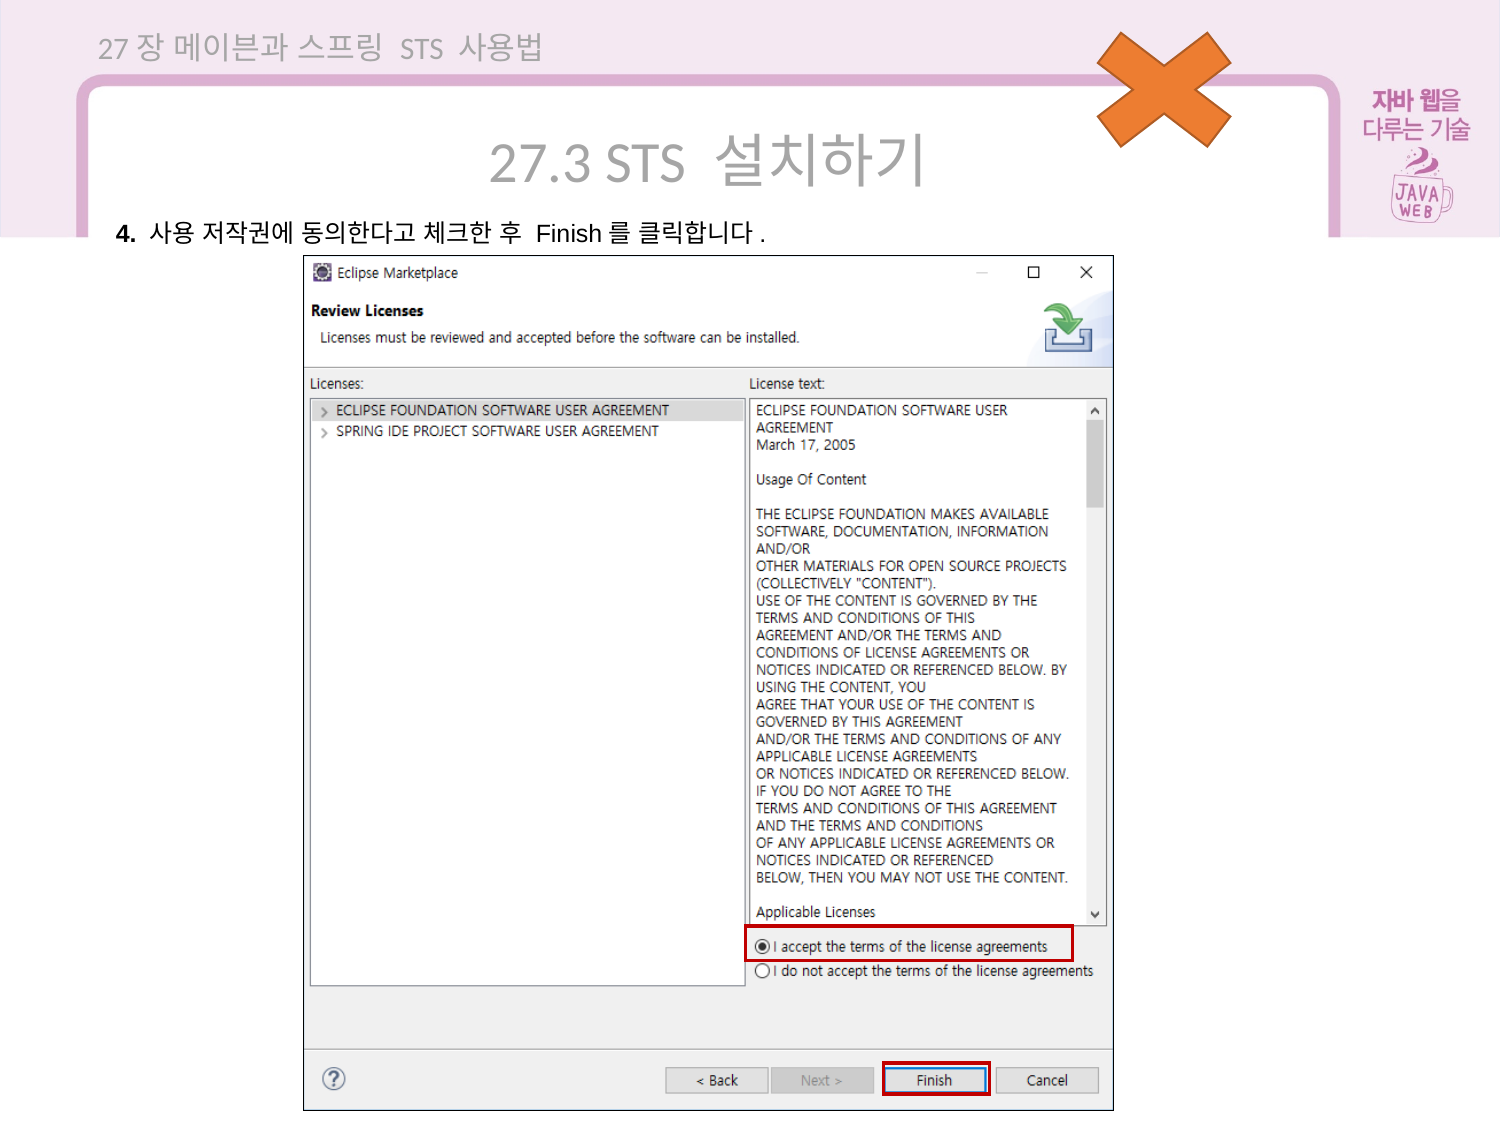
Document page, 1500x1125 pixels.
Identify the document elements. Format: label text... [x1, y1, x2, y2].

text_box 27.3 STS 설치하기 [96, 117, 1321, 202]
text_box [1096, 31, 1232, 149]
text_box 27장 메이븐과 스프링 STS 사용법 [82, 0, 1133, 74]
picture [0, 0, 1500, 1125]
text_box 4. 사용 저작권에 동의한다고 체크한 후 Finish를 클릭합니다. [101, 210, 1284, 255]
